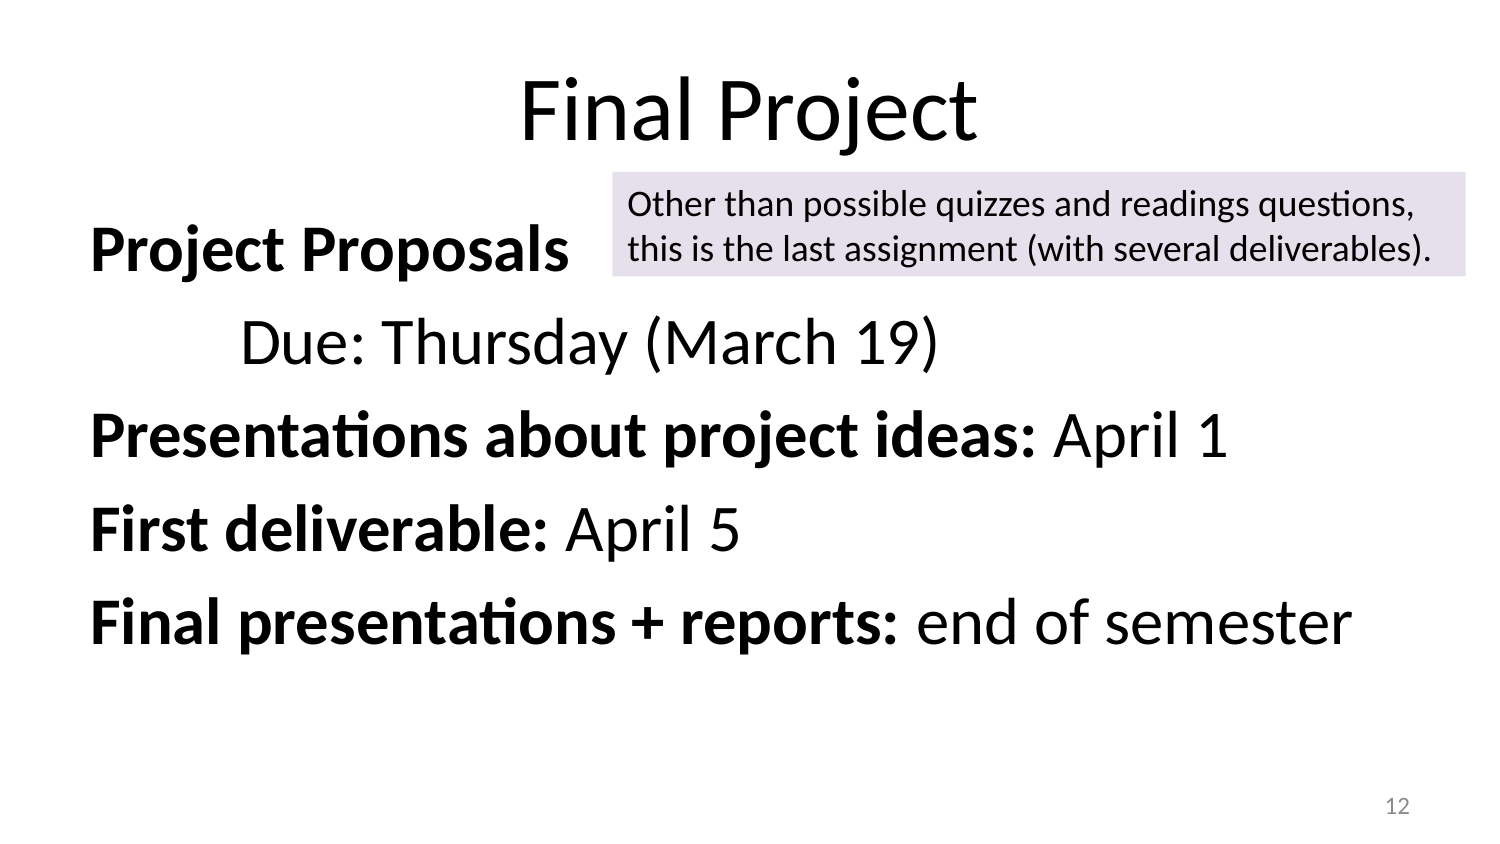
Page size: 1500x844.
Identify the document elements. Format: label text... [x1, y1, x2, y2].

title Final Project [75, 33, 1425, 175]
slide_number 11 [1074, 782, 1425, 827]
list Project Proposals Due: Thursday (March 19) Presentations about project ideas: April 1 First deliverable: April 5 Final presentations + reports: end of semester [75, 196, 1425, 754]
text_box Other than possible quizzes and readings questions, this is the last assignment (with several deliverables). [612, 171, 1466, 277]
